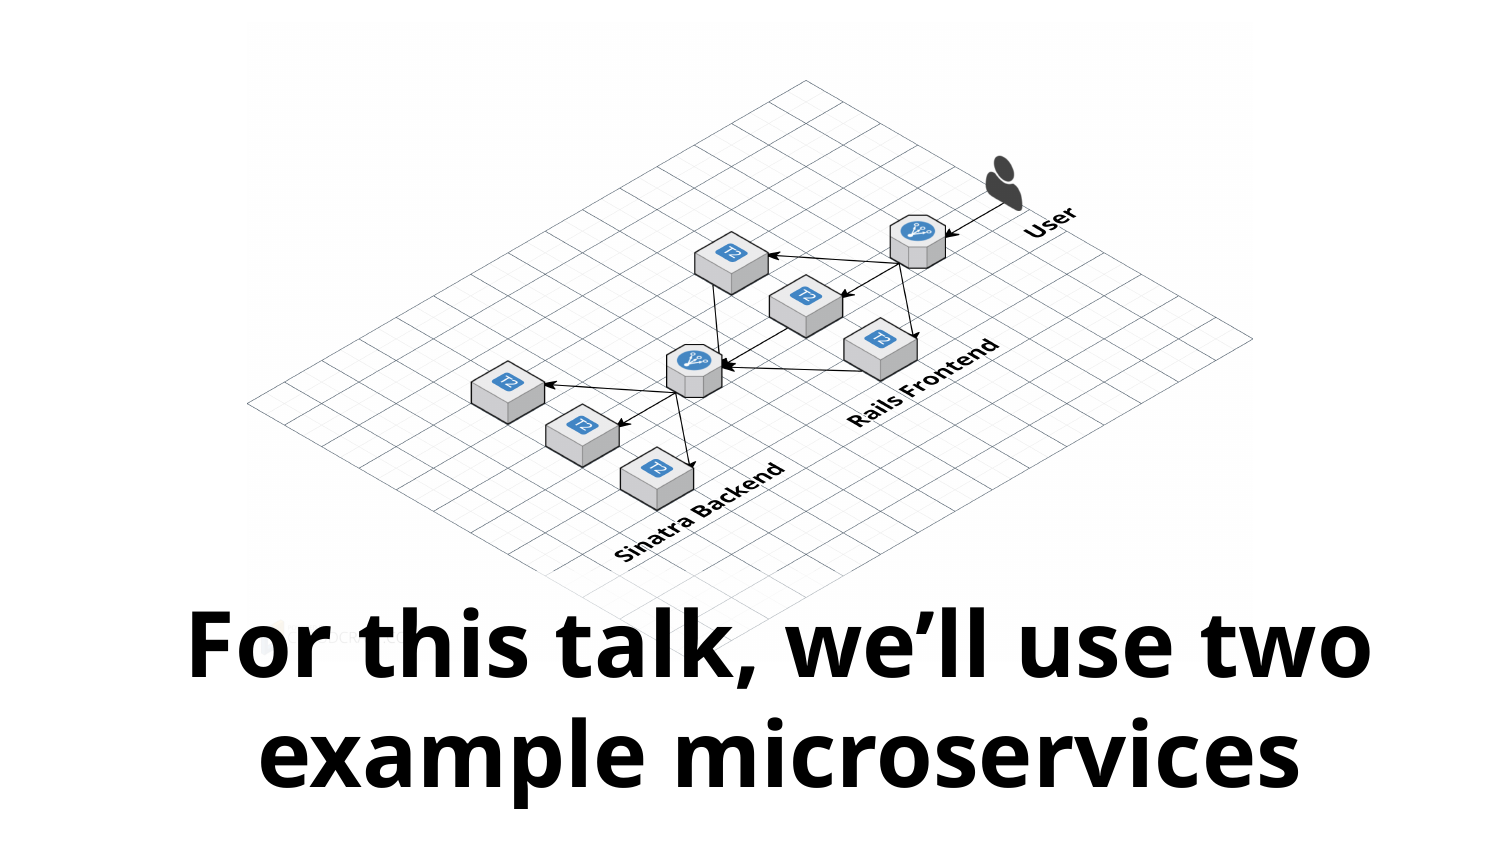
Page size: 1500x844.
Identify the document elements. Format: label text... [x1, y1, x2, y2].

picture [246, 21, 1254, 662]
text_box For this talk, we’ll use two example microservices [0, 571, 1500, 844]
